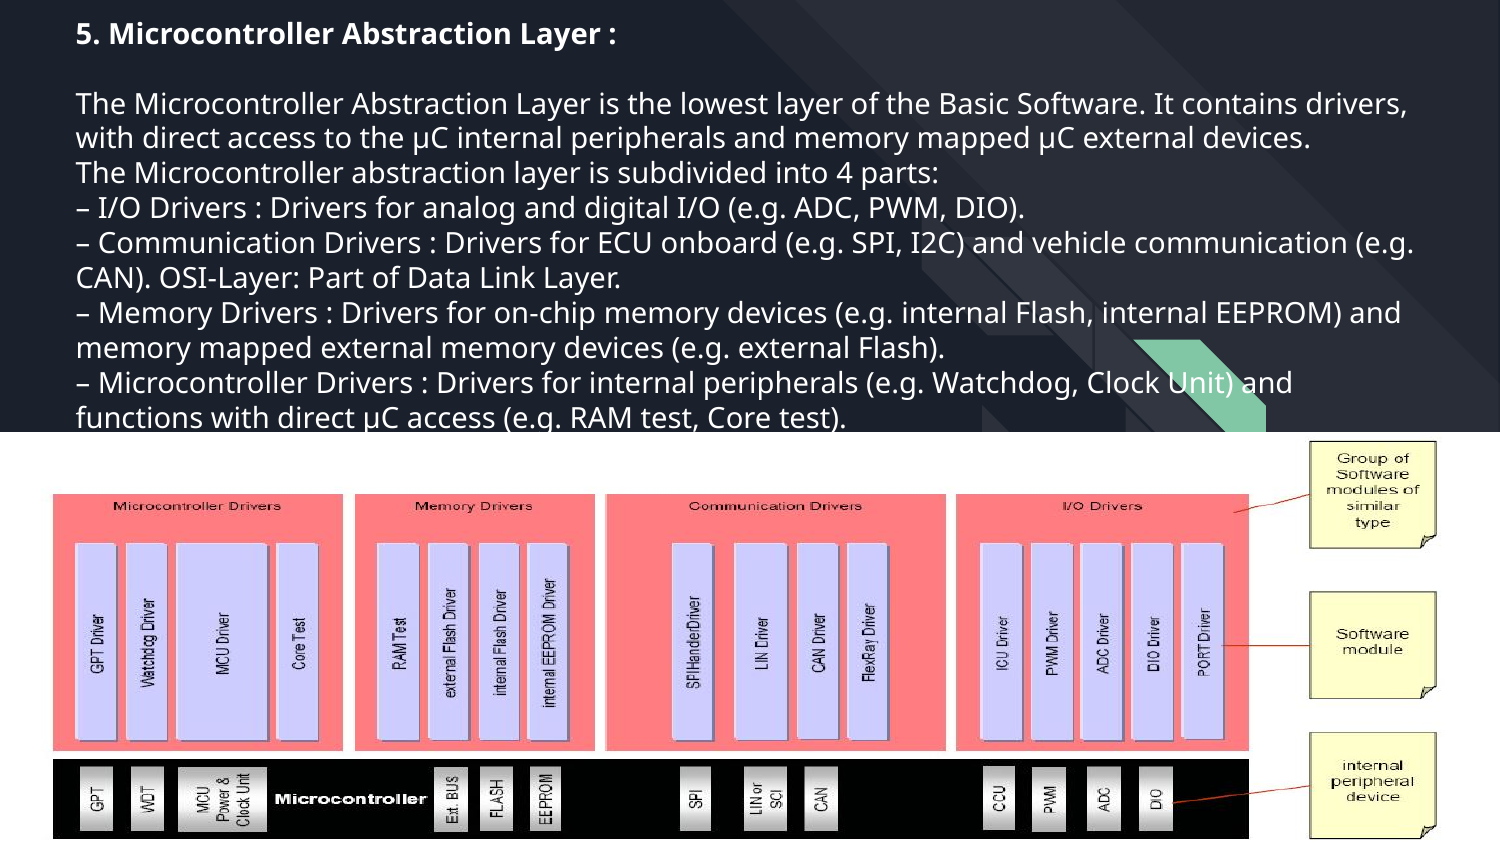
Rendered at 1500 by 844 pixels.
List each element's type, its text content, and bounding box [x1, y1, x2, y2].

title 5. Microcontroller Abstraction Layer : The Microcontroller Abstraction Layer is the lowest layer of the Basic Software. It contains drivers, with direct access to the μC internal peripherals and memory mapped μC external devices. The Microcontroller abstraction layer is subdivided into 4 parts: – I/O Drivers : Drivers for analog and digital I/O (e.g. ADC, PWM, DIO). – Communication Drivers : Drivers for ECU onboard (e.g. SPI, I2C) and vehicle communication (e.g. CAN). OSI-Layer: Part of Data Link Layer. – Memory Drivers : Drivers for on-chip memory devices (e.g. internal Flash, internal EEPROM) and memory mapped external memory devices (e.g. external Flash). – Microcontroller Drivers : Drivers for internal peripherals (e.g. Watchdog, Clock Unit) and functions with direct μC access (e.g. RAM test, Core test). [60, 0, 1440, 430]
picture [0, 432, 1500, 844]
